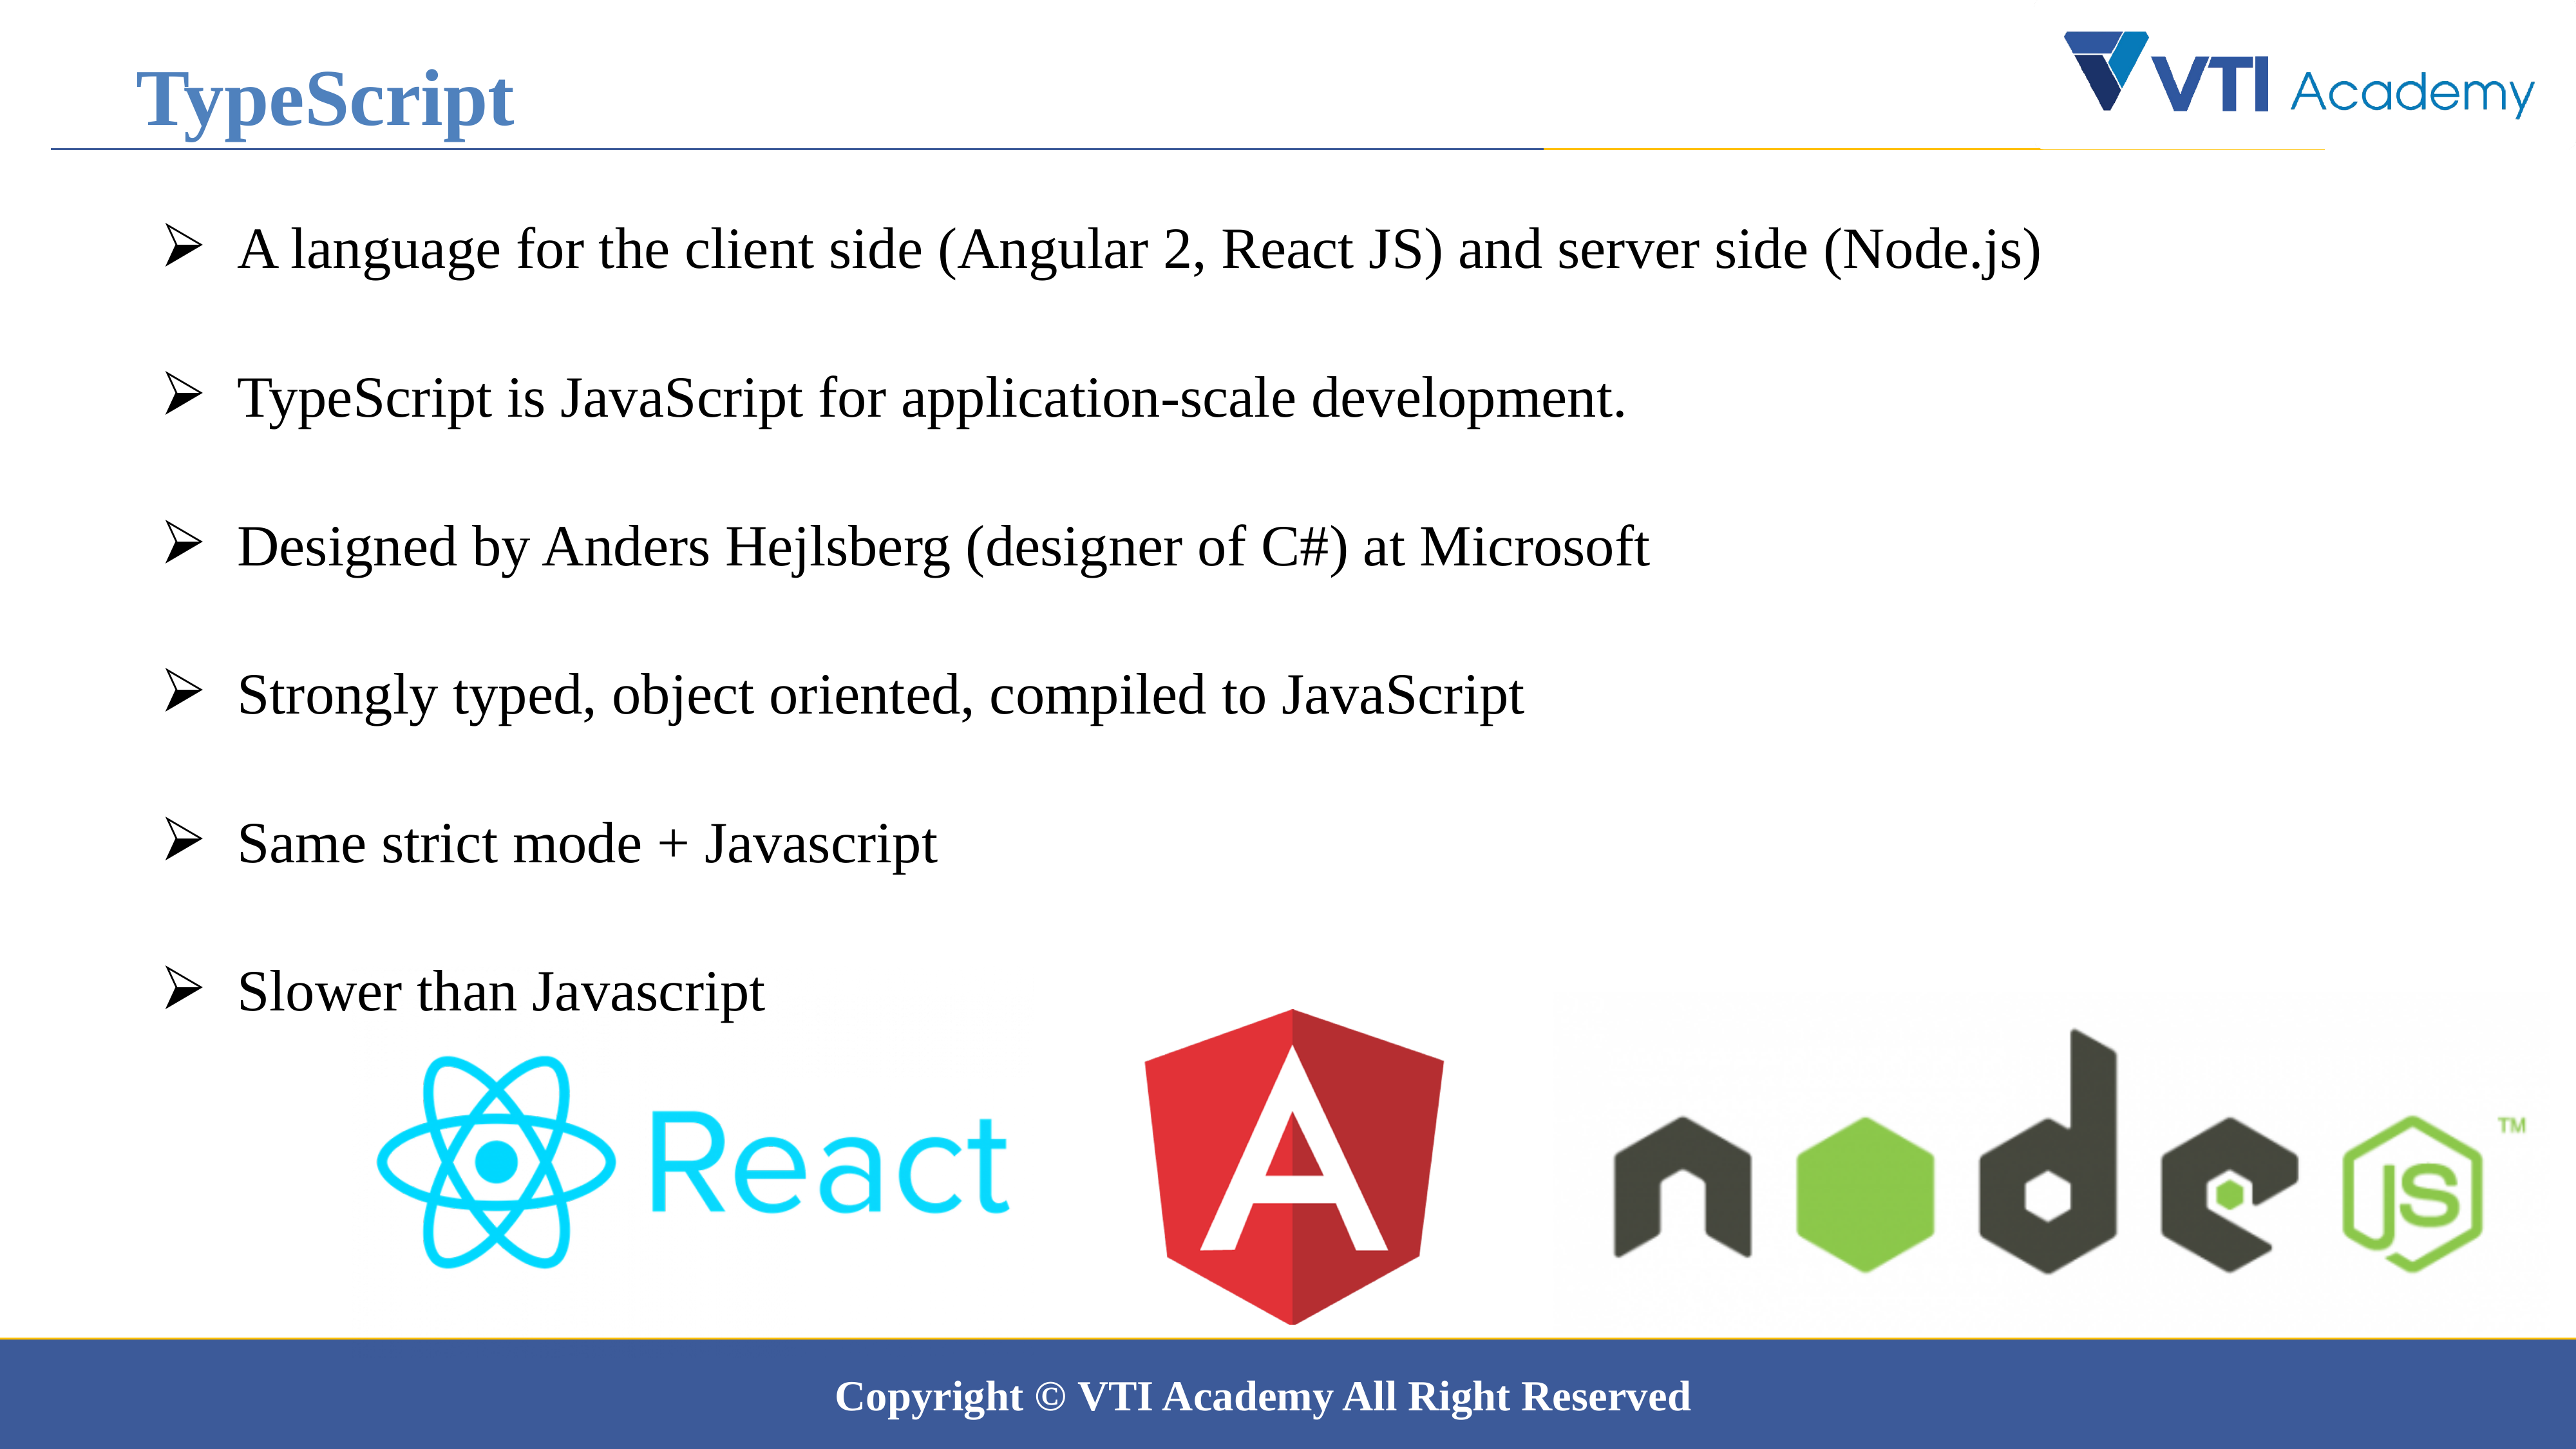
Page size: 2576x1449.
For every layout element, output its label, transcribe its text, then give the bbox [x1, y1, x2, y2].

text_box TypeScript [126, 60, 603, 126]
picture [2034, 0, 2576, 149]
picture [1135, 1009, 1451, 1325]
picture [352, 967, 1034, 1358]
picture [1553, 991, 2550, 1334]
text_box A language for the client side (Angular 2, React JS) and server side (Node.js) TypeScript is JavaScript for application-scale development. Designed by Anders Hejlsberg (designer of C#) at Microsoft Strongly typed, object oriented, compiled to JavaScript Same strict mode + Javascript Slower than Javascript [153, 205, 2434, 1028]
